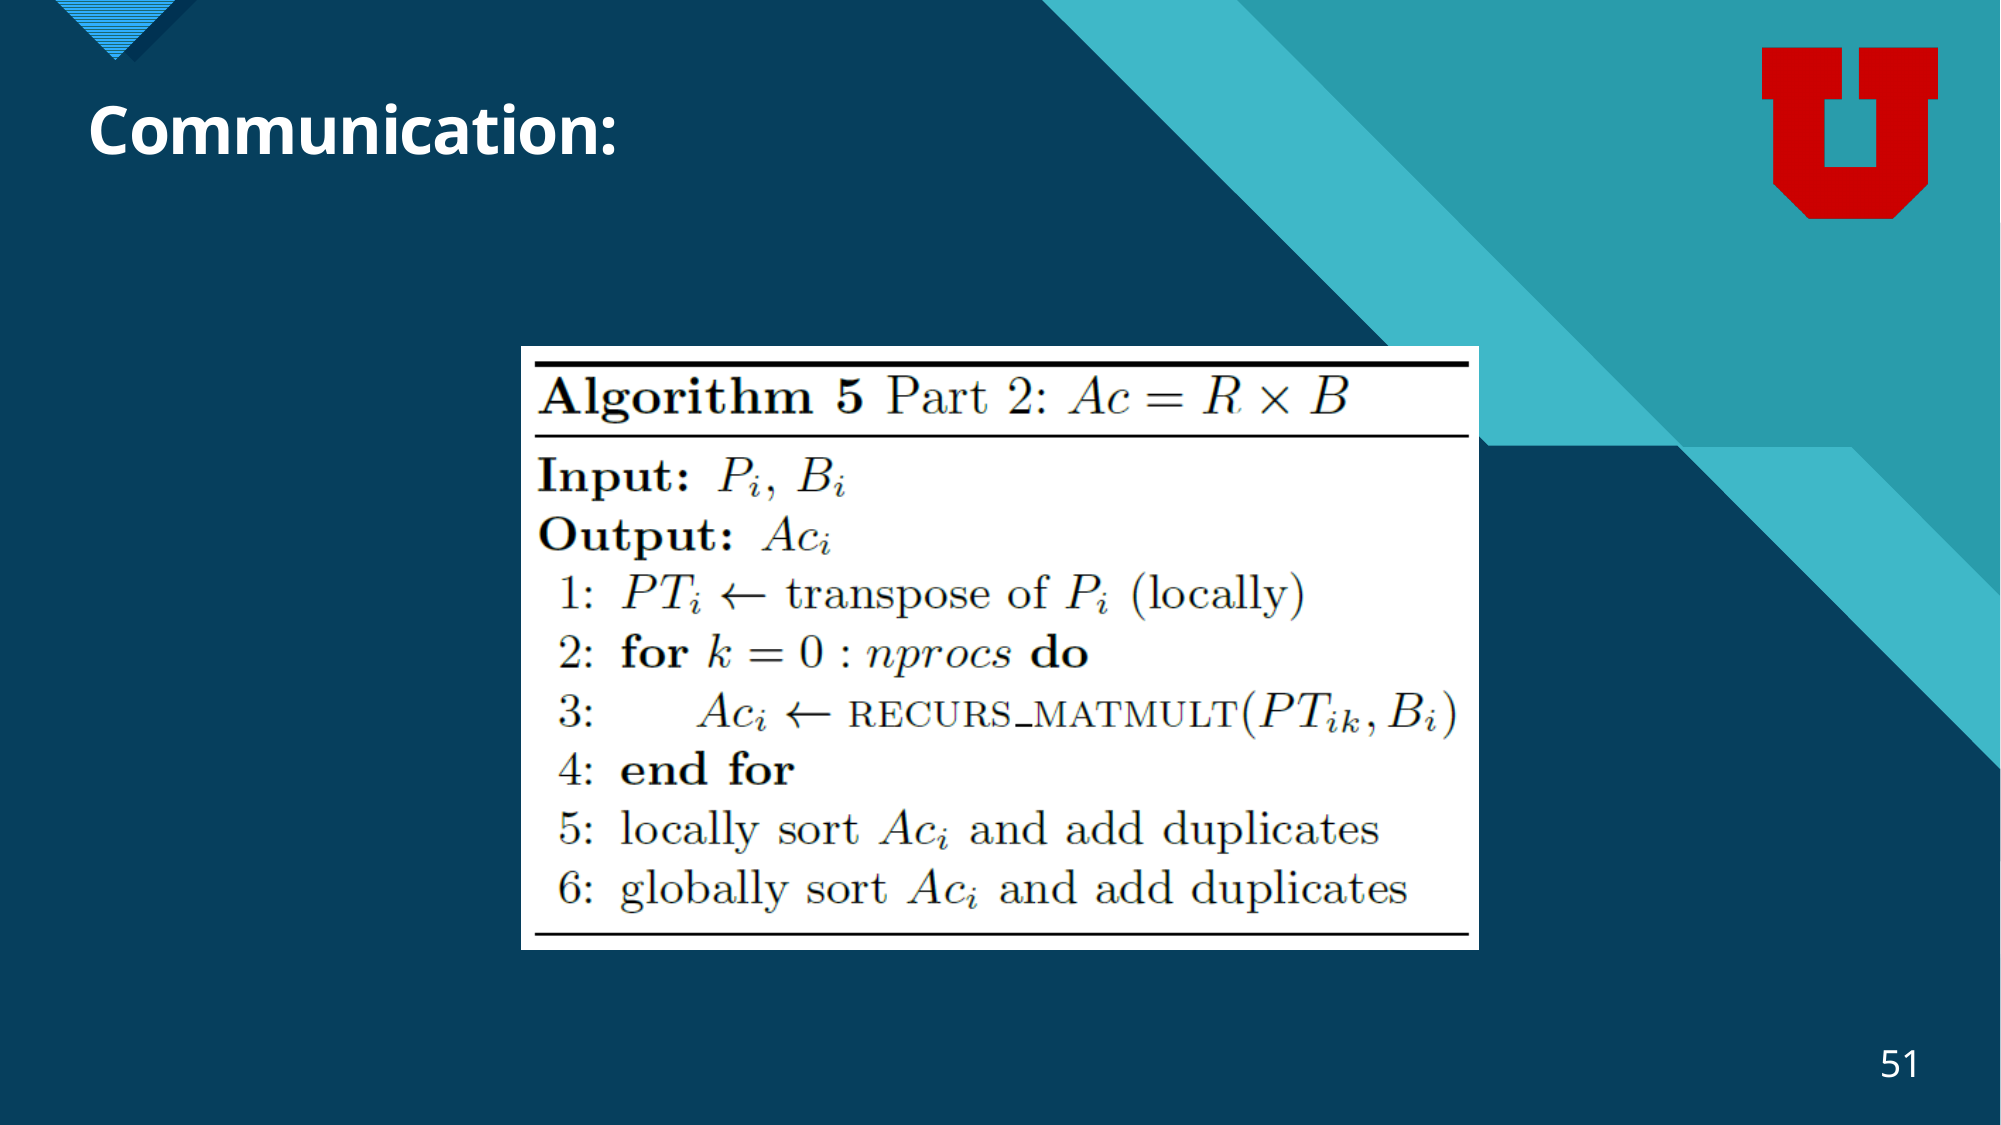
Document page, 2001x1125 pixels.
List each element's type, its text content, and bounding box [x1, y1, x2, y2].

slide_number 51 [1845, 1035, 1938, 1096]
picture [522, 345, 1479, 949]
picture [1762, 45, 1938, 221]
